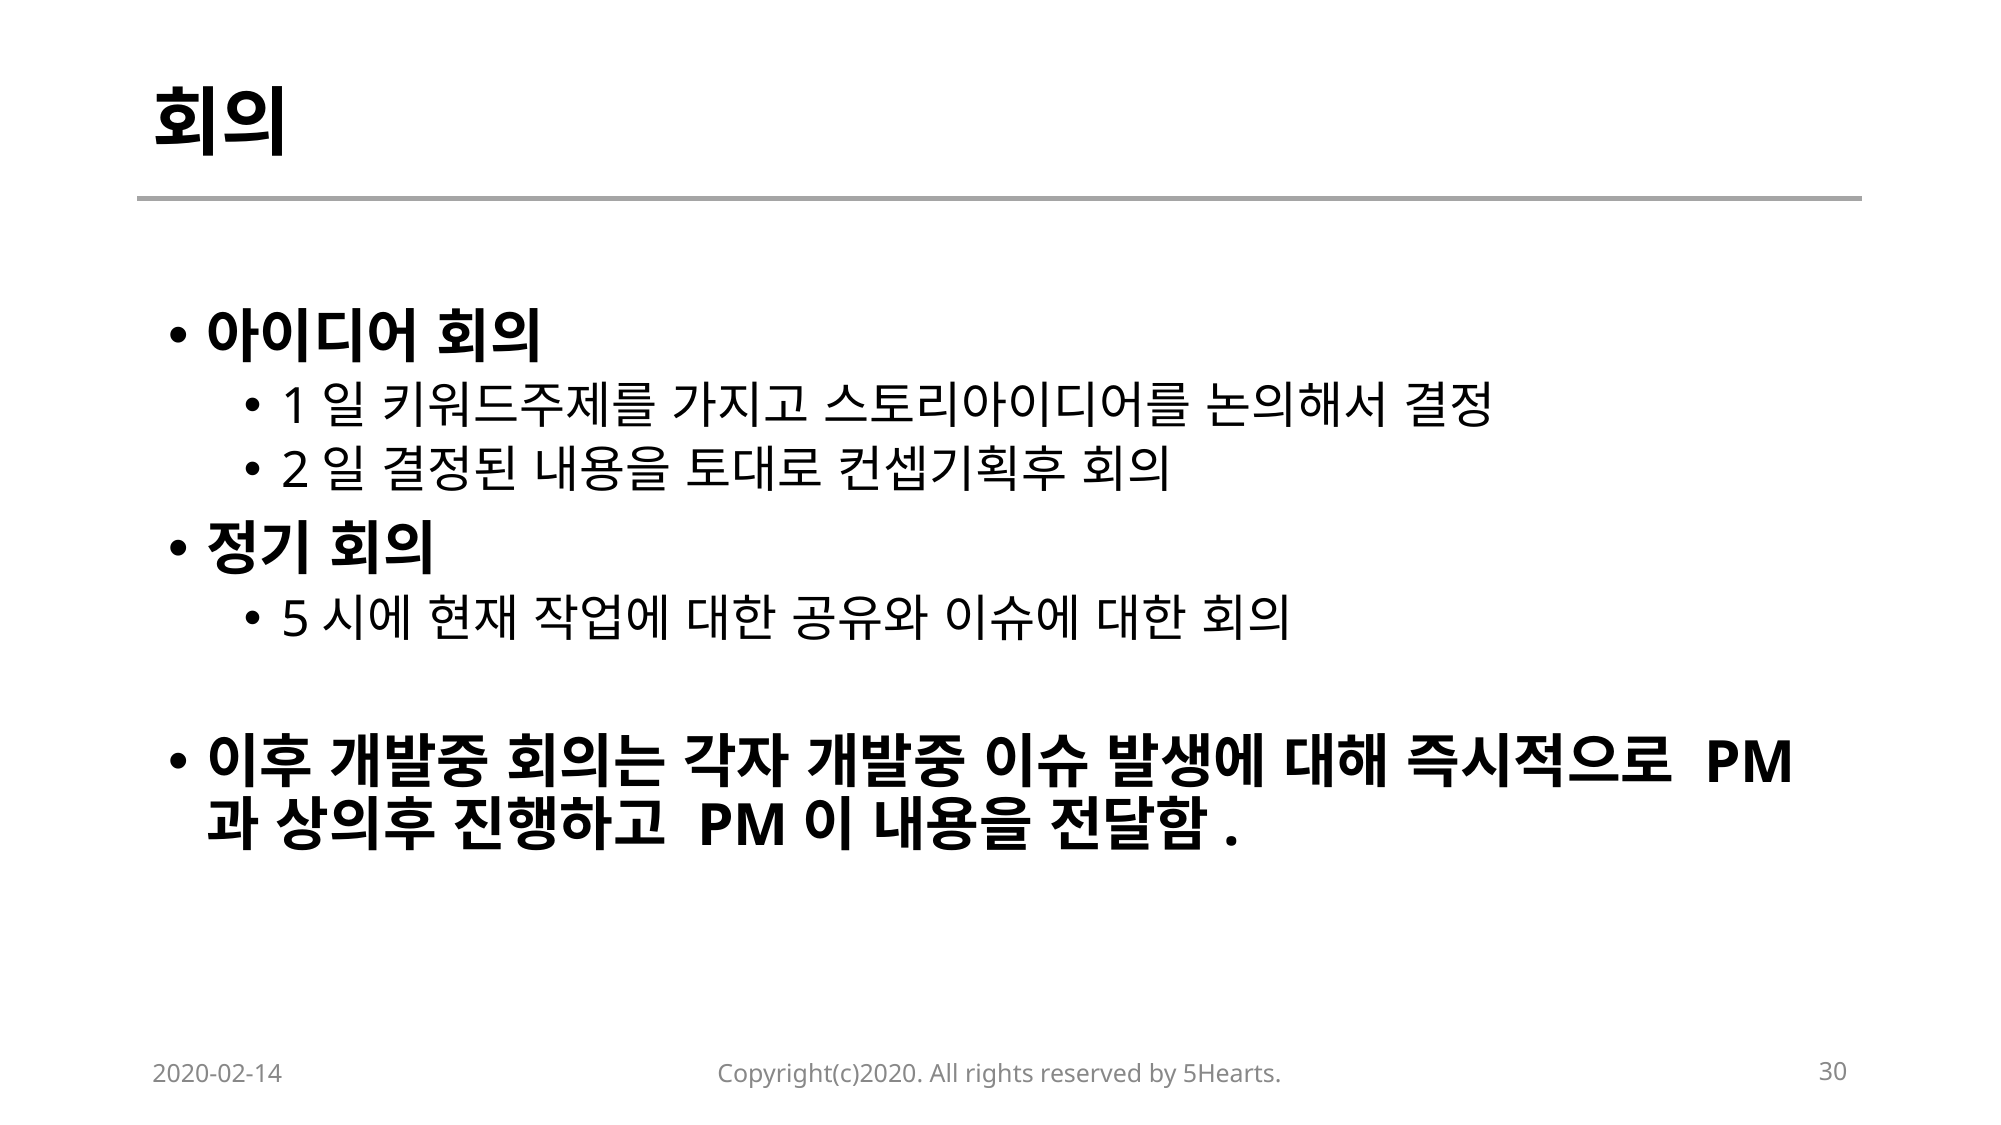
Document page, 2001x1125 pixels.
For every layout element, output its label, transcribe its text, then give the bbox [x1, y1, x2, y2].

list 아이디어 회의 1일 키워드주제를 가지고 스토리아이디어를 논의해서 결정 2일 결정된 내용을 토대로 컨셉기획후 회의 정기 회의 5시에 현재 작업에 대한 공유와 이슈에 대한 회의 이후 개발중 회의는 각자 개발중 이슈 발생에 대해 즉시적으로 PM과 상의후 진행하고 PM이 내용을 전달함. [153, 299, 1863, 1014]
footer Copyright(c)2020. All rights reserved by 5Hearts. [662, 1042, 1338, 1103]
slide_number 30 [1412, 1042, 1863, 1103]
title 회의 [137, 59, 1863, 191]
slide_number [137, 1042, 588, 1103]
